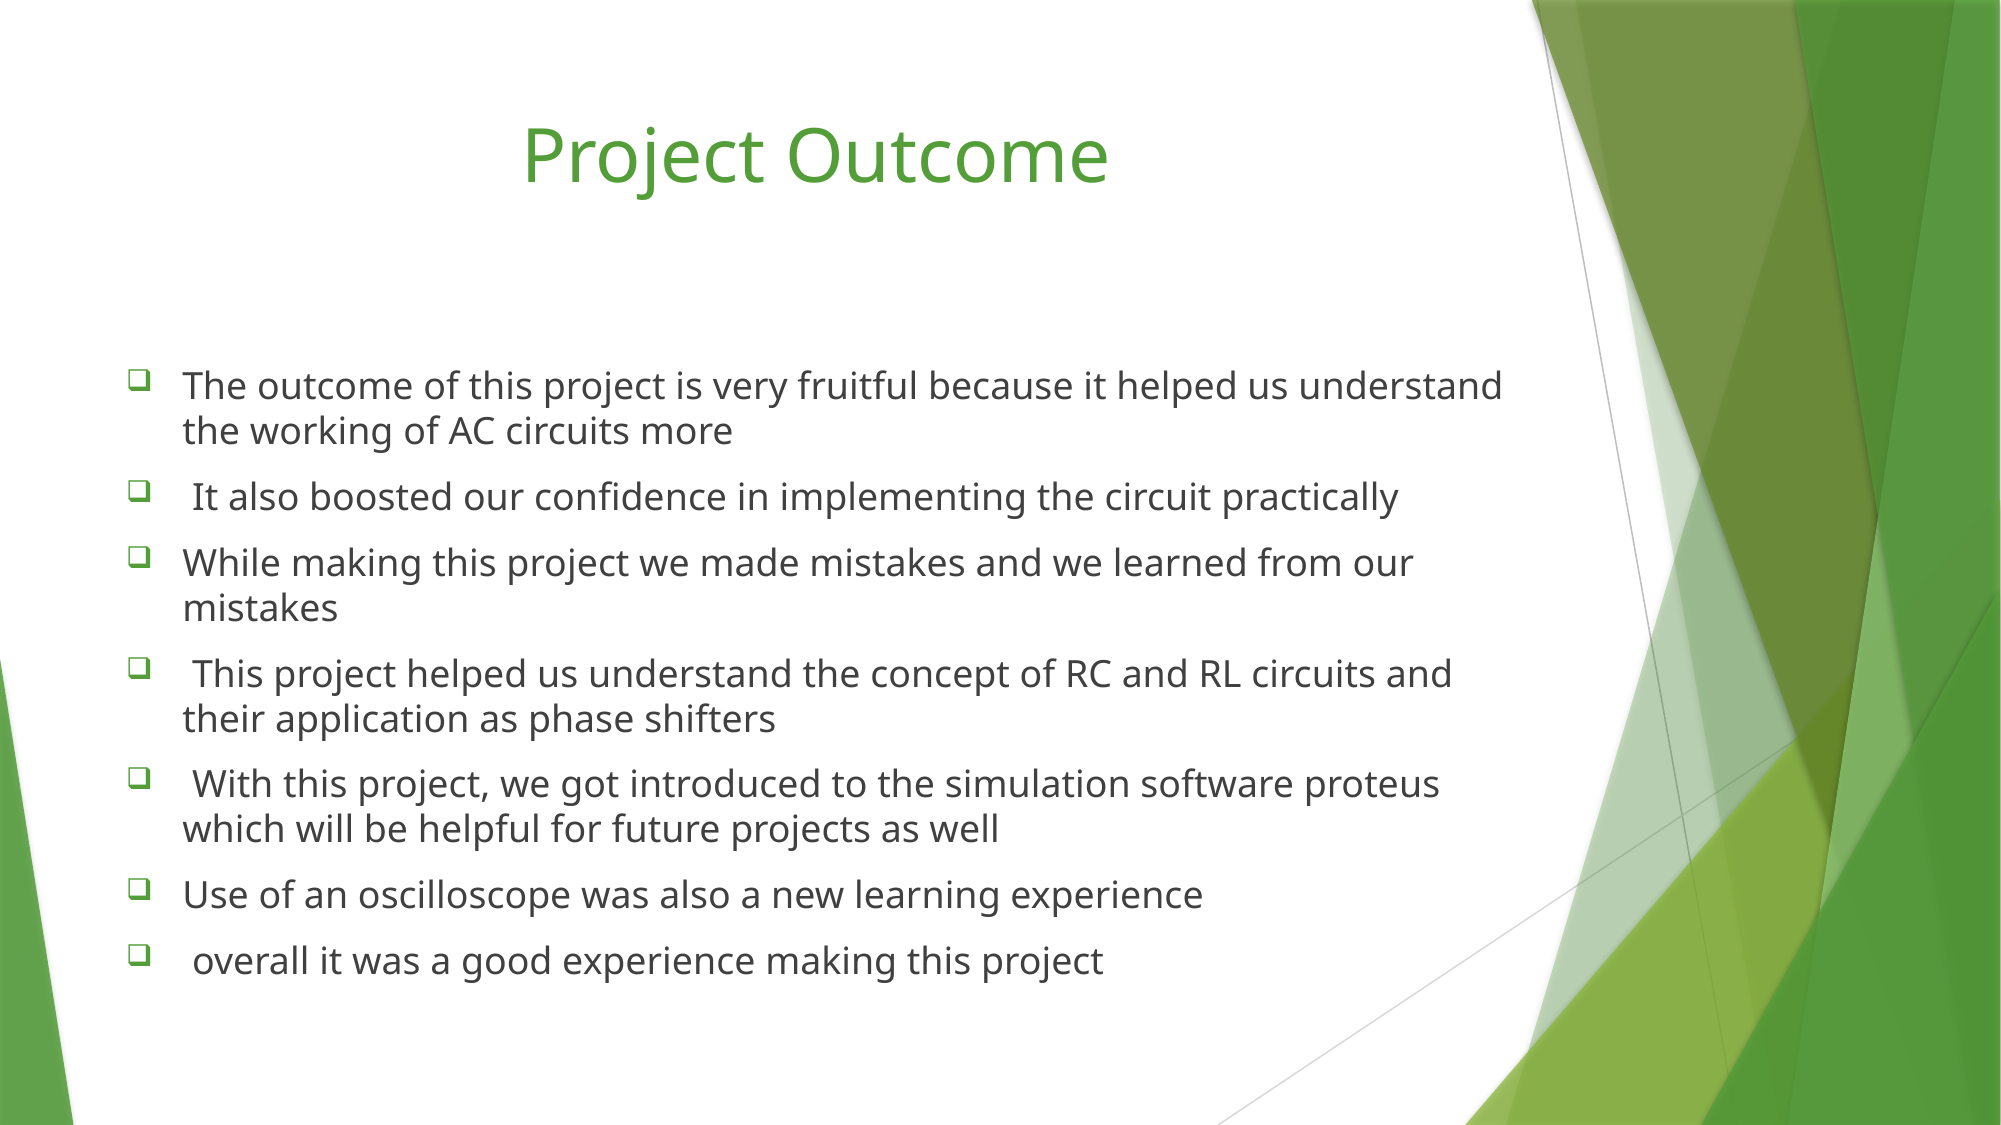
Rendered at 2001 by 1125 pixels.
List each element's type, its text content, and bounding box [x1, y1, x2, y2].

title Project Outcome [111, 99, 1522, 317]
list The outcome of this project is very fruitful because it helped us understand the working of AC circuits more It also boosted our confidence in implementing the circuit practically While making this project we made mistakes and we learned from our mistakes This project helped us understand the concept of RC and RL circuits and their application as phase shifters With this project, we got introduced to the simulation software proteus which will be helpful for future projects as well Use of an oscilloscope was also a new learning experience overall it was a good experience making this project [111, 354, 1522, 992]
